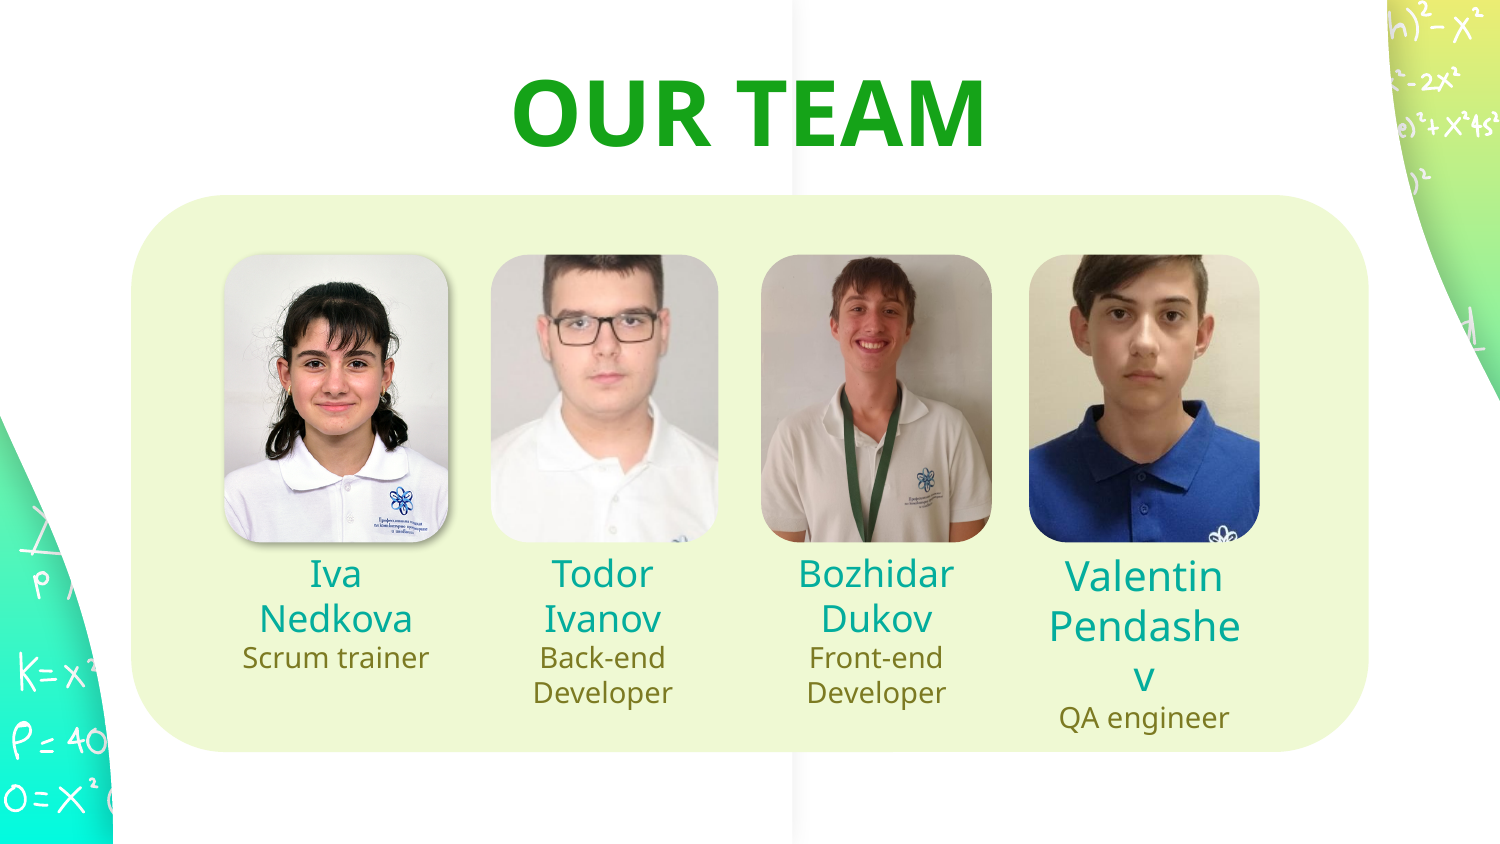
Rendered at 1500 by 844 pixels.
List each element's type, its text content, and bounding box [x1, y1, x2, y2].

text_box [131, 195, 1369, 753]
text_box Valentin Pendashev QA engineer [1029, 550, 1260, 743]
picture [760, 254, 992, 543]
text_box Bozhidar Dukov Front-end Developer [764, 552, 989, 717]
picture [224, 254, 449, 543]
text_box Todor Ivanov Back-end Developer [490, 551, 715, 717]
picture [490, 254, 719, 543]
text_box Iva Nedkova Scrum trainer [224, 551, 449, 682]
picture [1028, 254, 1260, 543]
title OUR TEAM [0, 39, 1500, 134]
